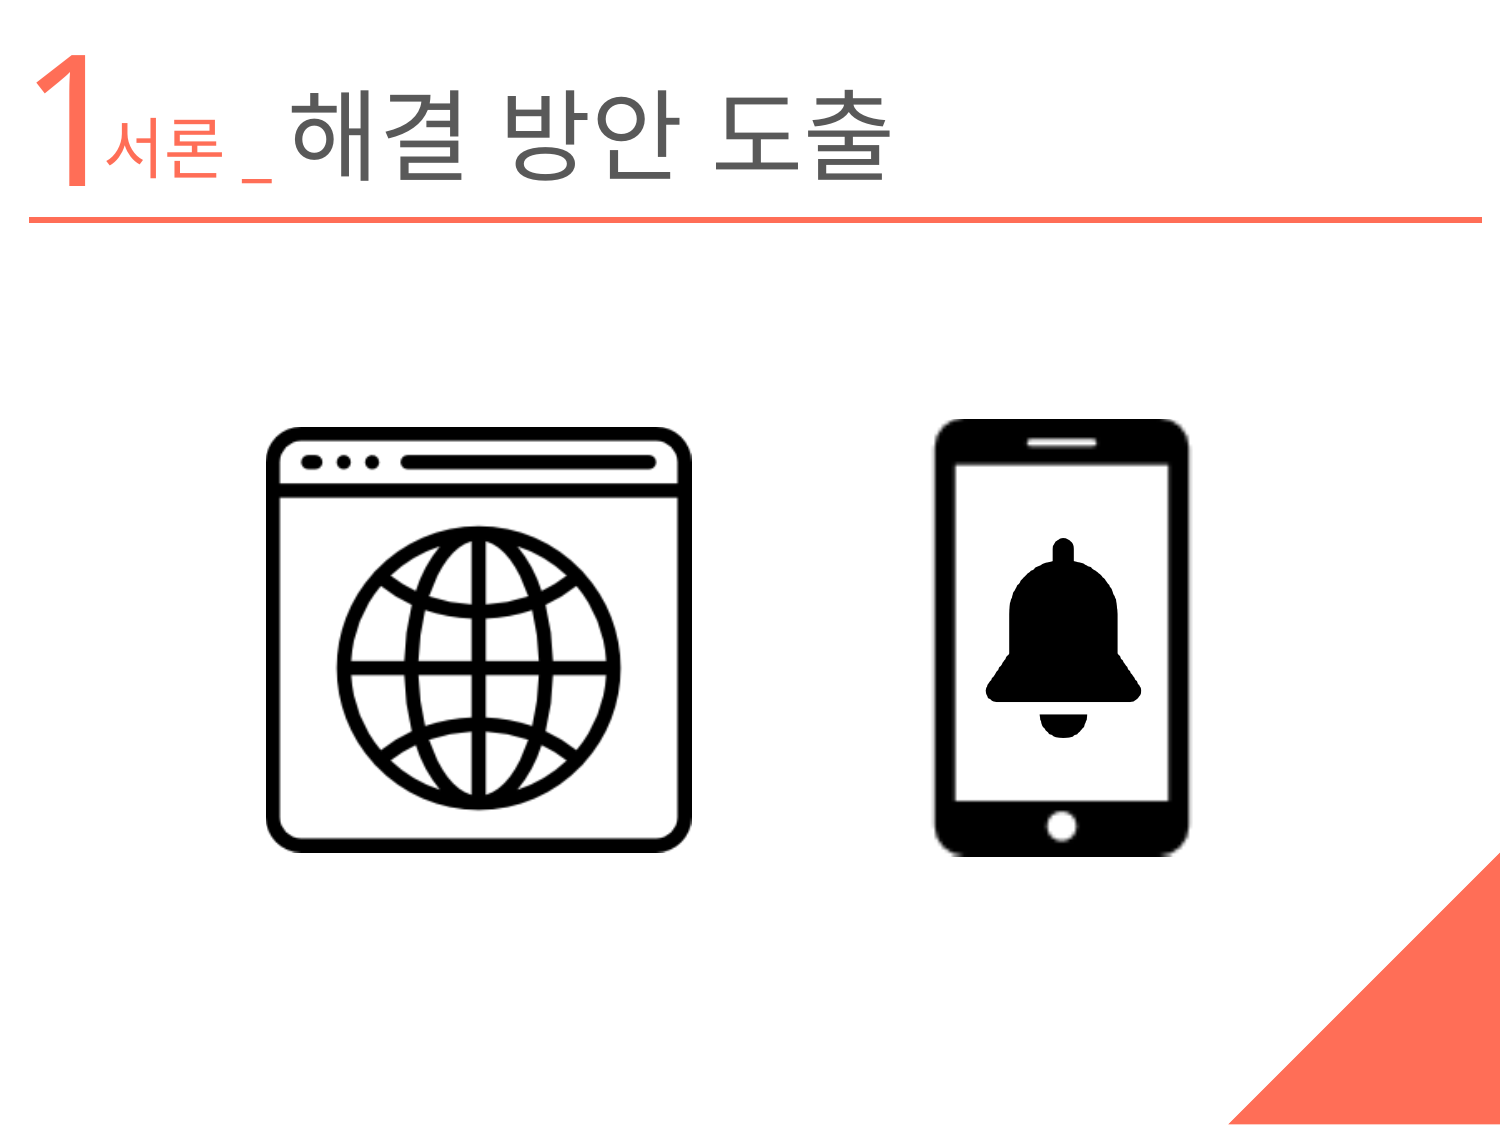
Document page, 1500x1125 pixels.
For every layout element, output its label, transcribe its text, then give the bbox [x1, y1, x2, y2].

text_box 1 [5, 0, 124, 231]
picture [844, 419, 1282, 858]
text_box [1226, 850, 1500, 1125]
picture [266, 427, 692, 853]
text_box 서론_해결 방안 도출 [124, 66, 1258, 202]
